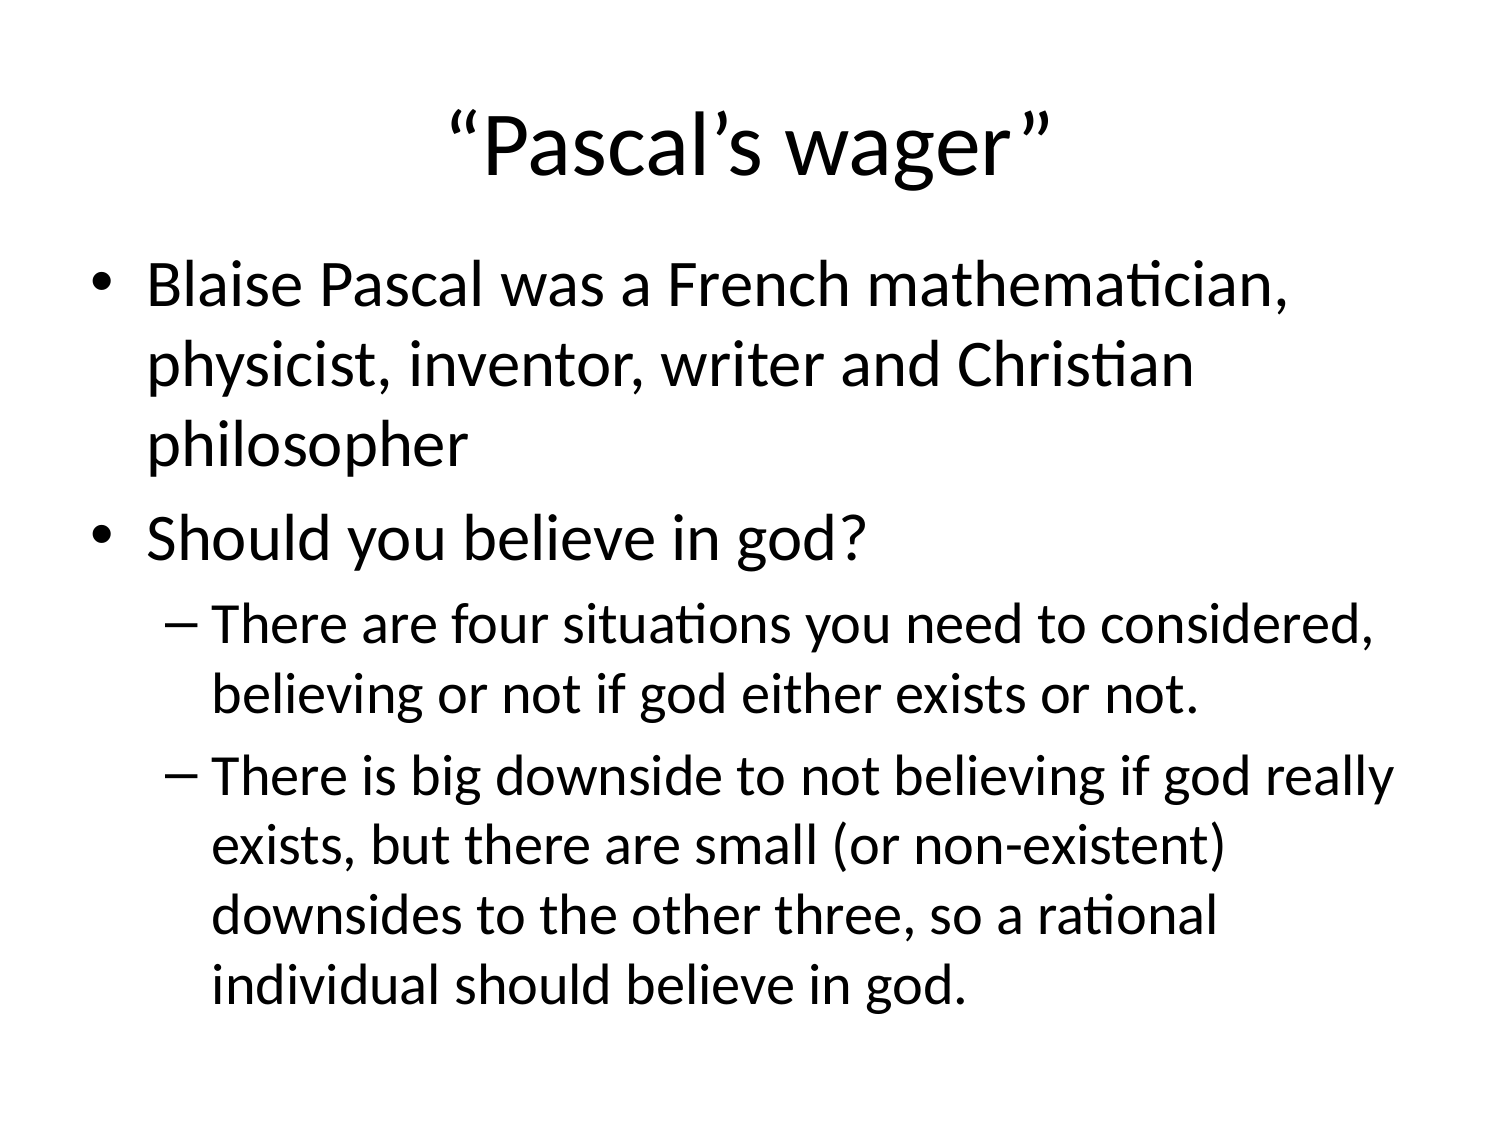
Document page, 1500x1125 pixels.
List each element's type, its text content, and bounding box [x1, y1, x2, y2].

list Blaise Pascal was a French mathematician, physicist, inventor, writer and Christian philosopher Should you believe in god? There are four situations you need to considered, believing or not if god either exists or not. There is big downside to not believing if god really exists, but there are small (or non-existent) downsides to the other three, so a rational individual should believe in god. [75, 232, 1425, 1048]
title “Pascal’s wager” [75, 45, 1425, 232]
